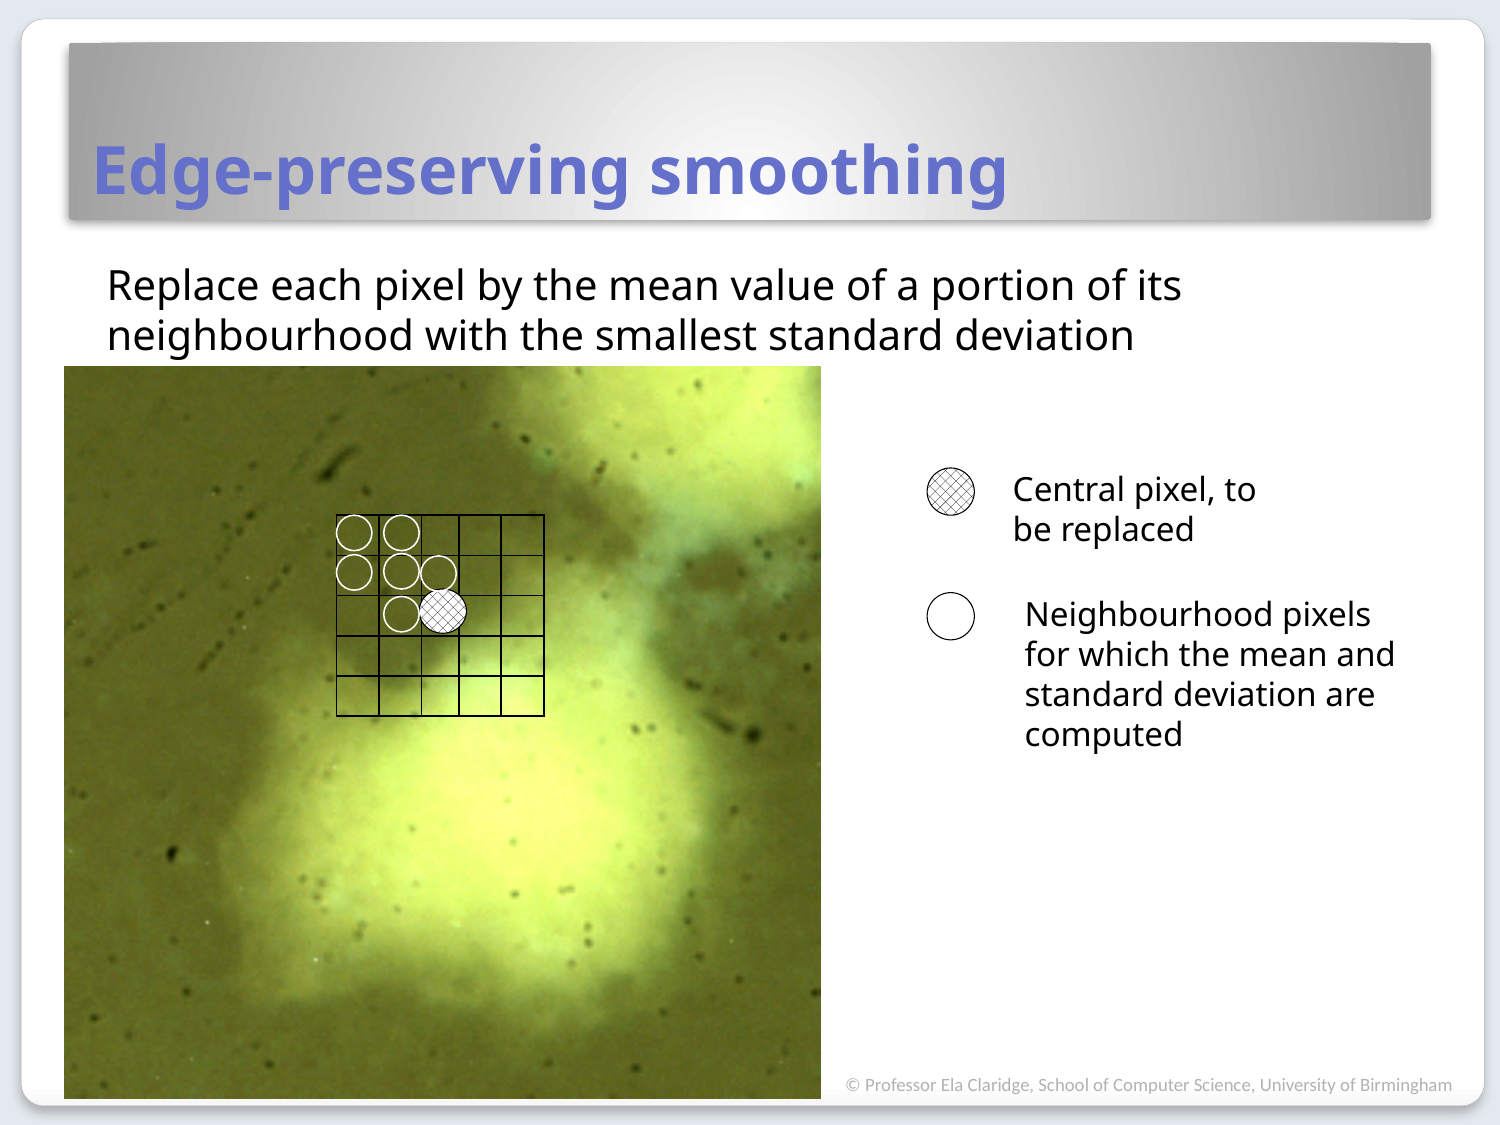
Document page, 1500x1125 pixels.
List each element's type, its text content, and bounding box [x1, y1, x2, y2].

list Replace each pixel by the mean value of a portion of its neighbourhood with the smallest standard deviation [76, 243, 1400, 398]
text_box [923, 589, 978, 644]
title Edge-preserving smoothing [76, 42, 1420, 216]
text_box Neighbourhood pixels for which the mean and standard deviation are computed [1009, 586, 1436, 761]
text_box [923, 464, 978, 519]
picture [64, 366, 822, 1099]
footer © Professor Ela Claridge, School of Computer Science, University of Birmingham [830, 1065, 1485, 1125]
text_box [336, 514, 457, 633]
text_box Central pixel, to be replaced [998, 461, 1282, 556]
